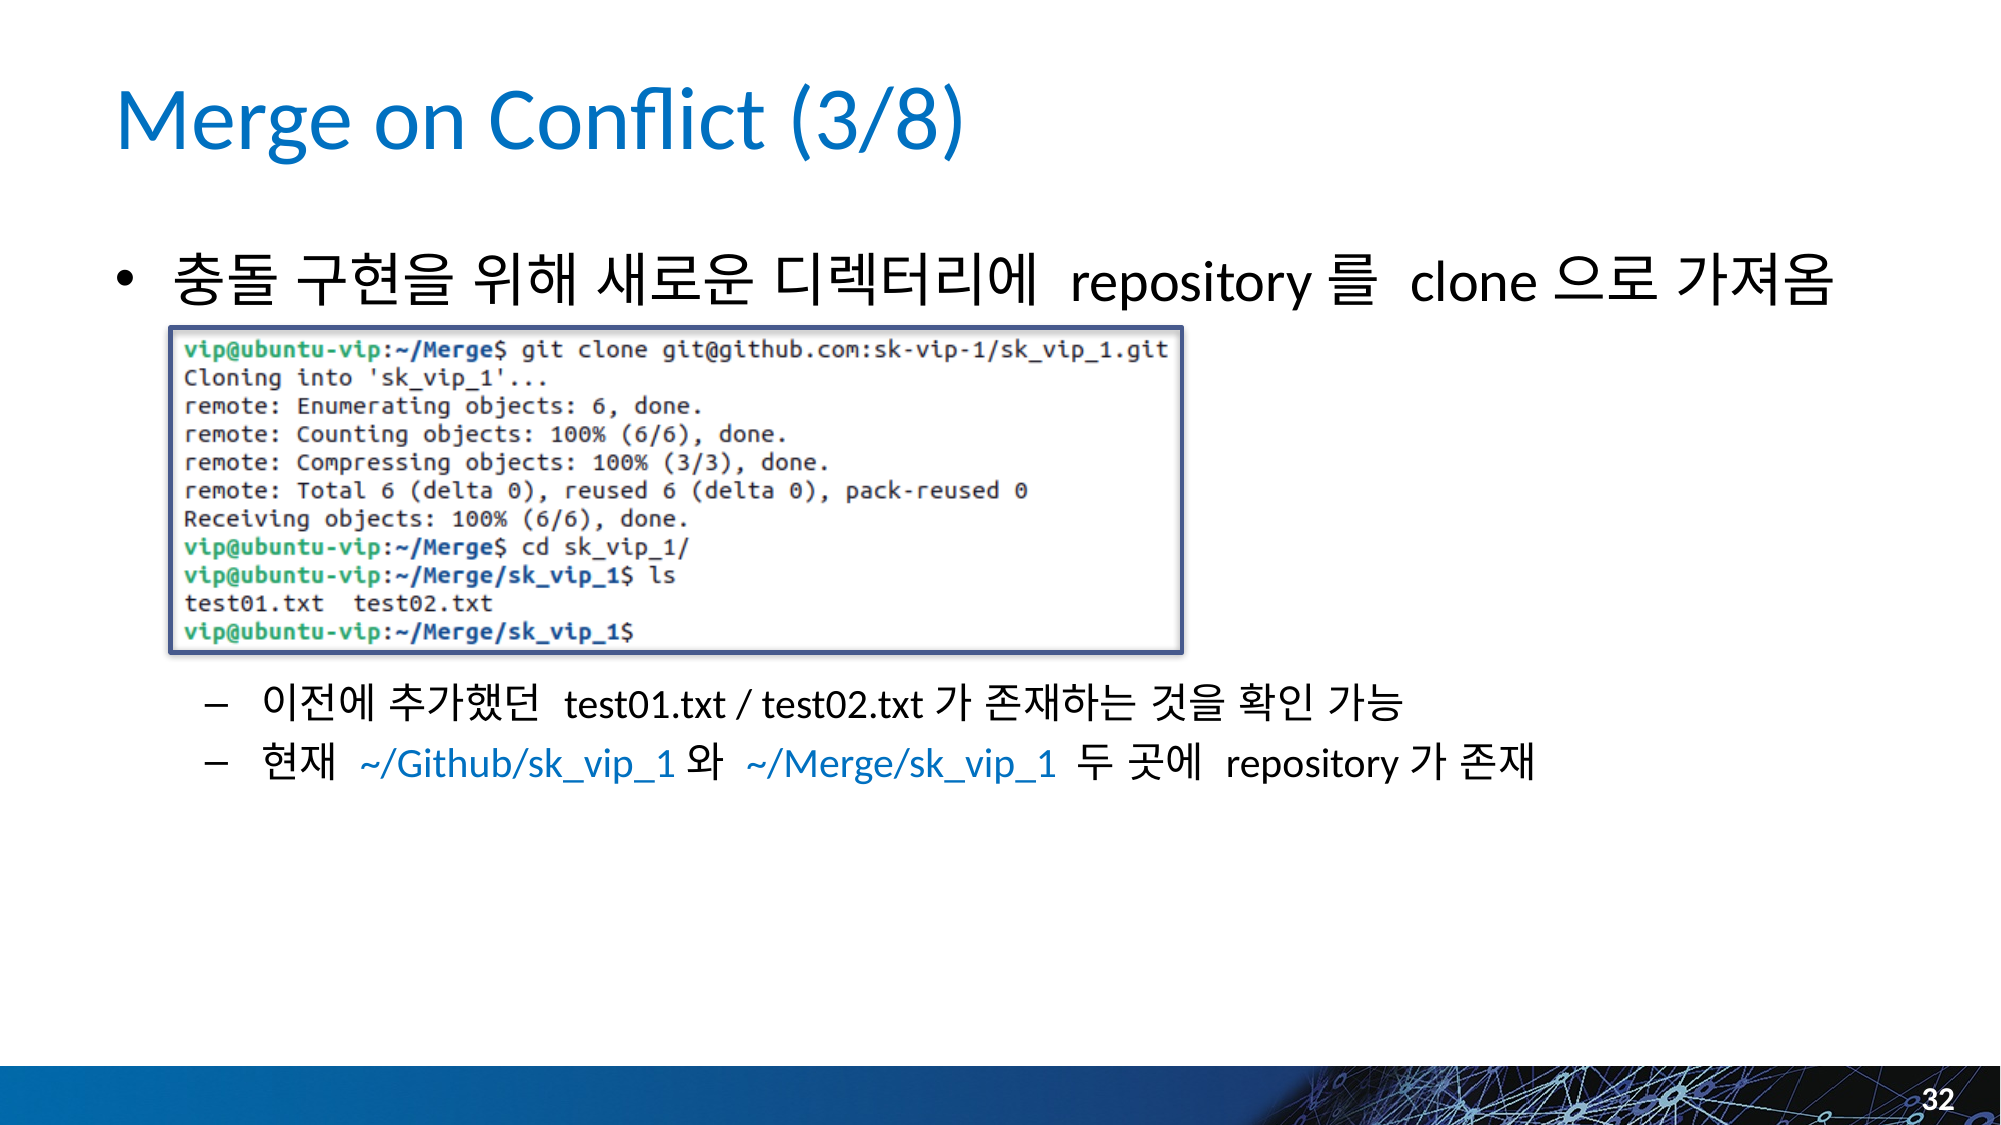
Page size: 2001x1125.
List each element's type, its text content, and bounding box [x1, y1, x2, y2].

slide_number 32 [1519, 1067, 1970, 1125]
list 충돌 구현을 위해 새로운 디렉터리에 repository를 clone으로 가져옴 이전에 추가했던 test01.txt / test02.txt가 존재하는 것을 확인 가능 현재 ~/Github/sk_vip_1와 ~/Merge/sk_vip_1 두 곳에 repository가 존재 [99, 235, 1900, 1050]
picture [0, 1066, 2001, 1125]
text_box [170, 327, 1193, 657]
title Merge on Conflict (3/8) [99, 45, 1745, 200]
